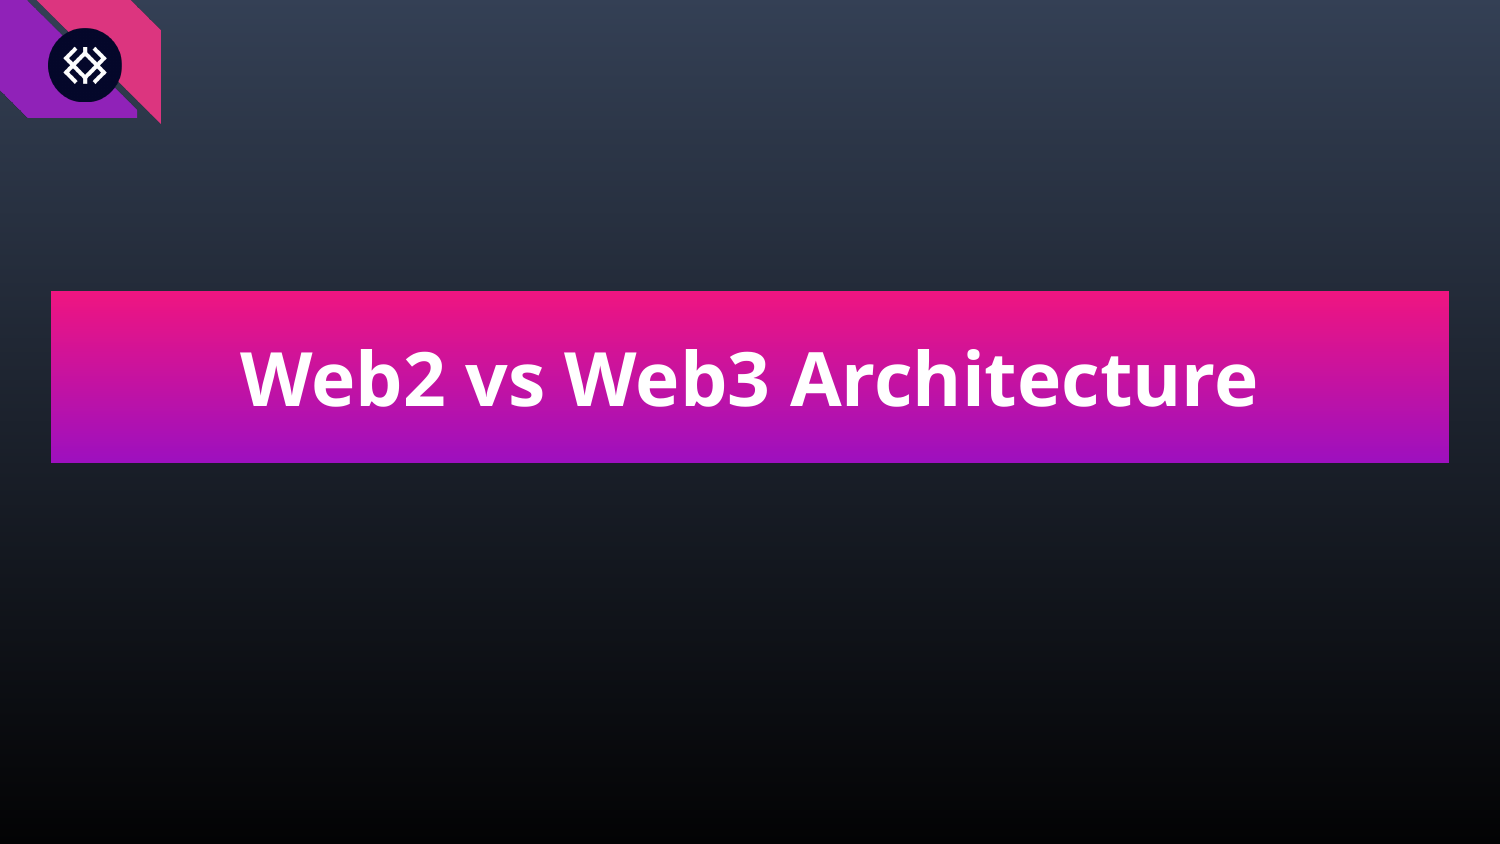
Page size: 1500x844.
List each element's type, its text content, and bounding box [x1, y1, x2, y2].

title Web2 vs Web3 Architecture [51, 291, 1449, 463]
picture [0, 0, 219, 190]
